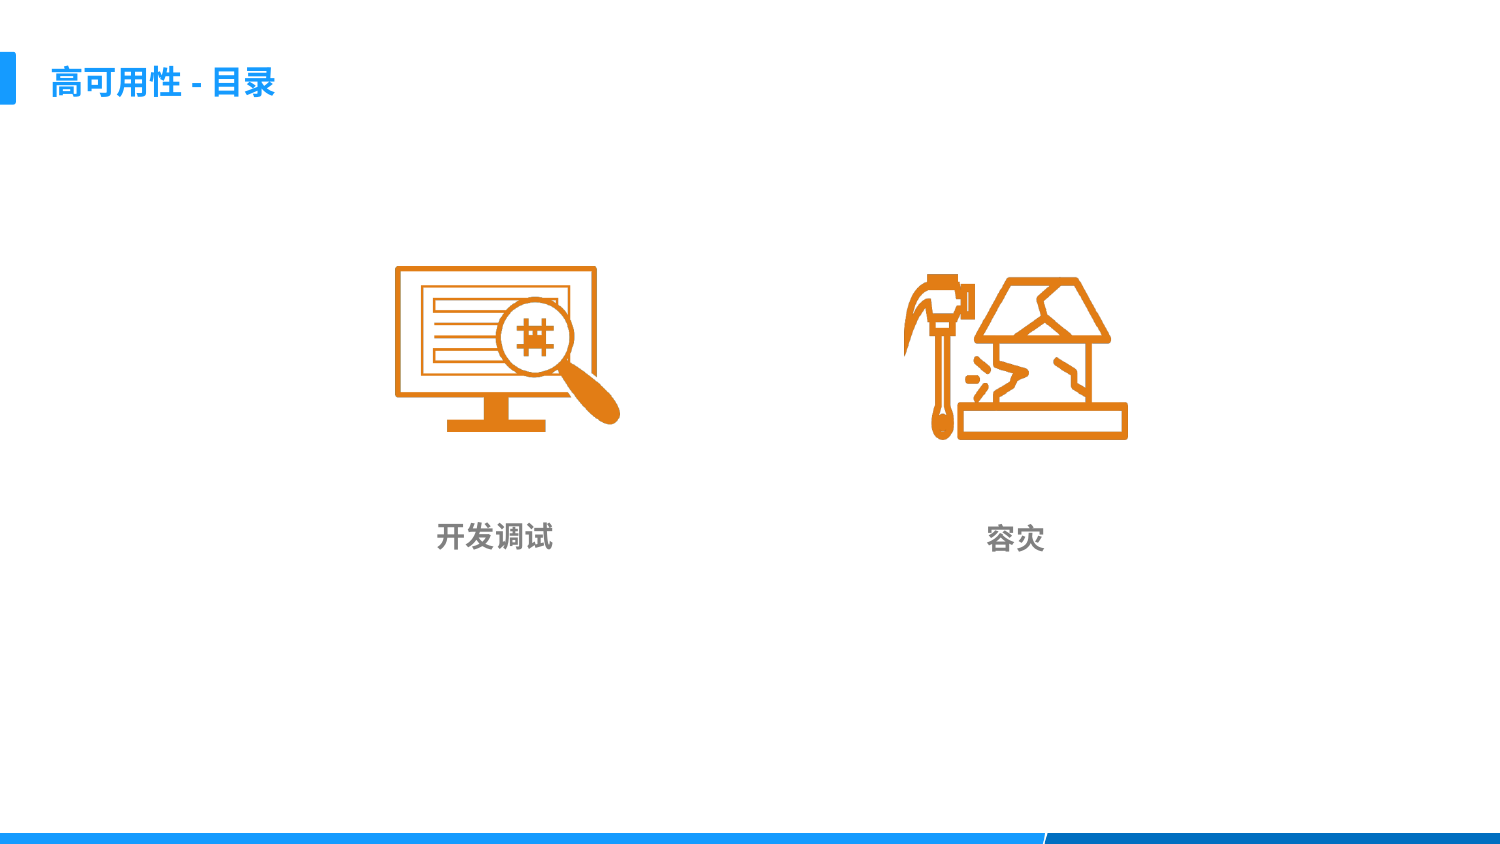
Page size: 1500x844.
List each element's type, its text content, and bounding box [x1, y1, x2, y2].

text_box 开发调试 [395, 511, 595, 561]
picture [0, 818, 1500, 844]
text_box 容灾 [916, 513, 1116, 563]
picture [903, 274, 1129, 441]
picture [395, 266, 620, 433]
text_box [0, 51, 503, 110]
